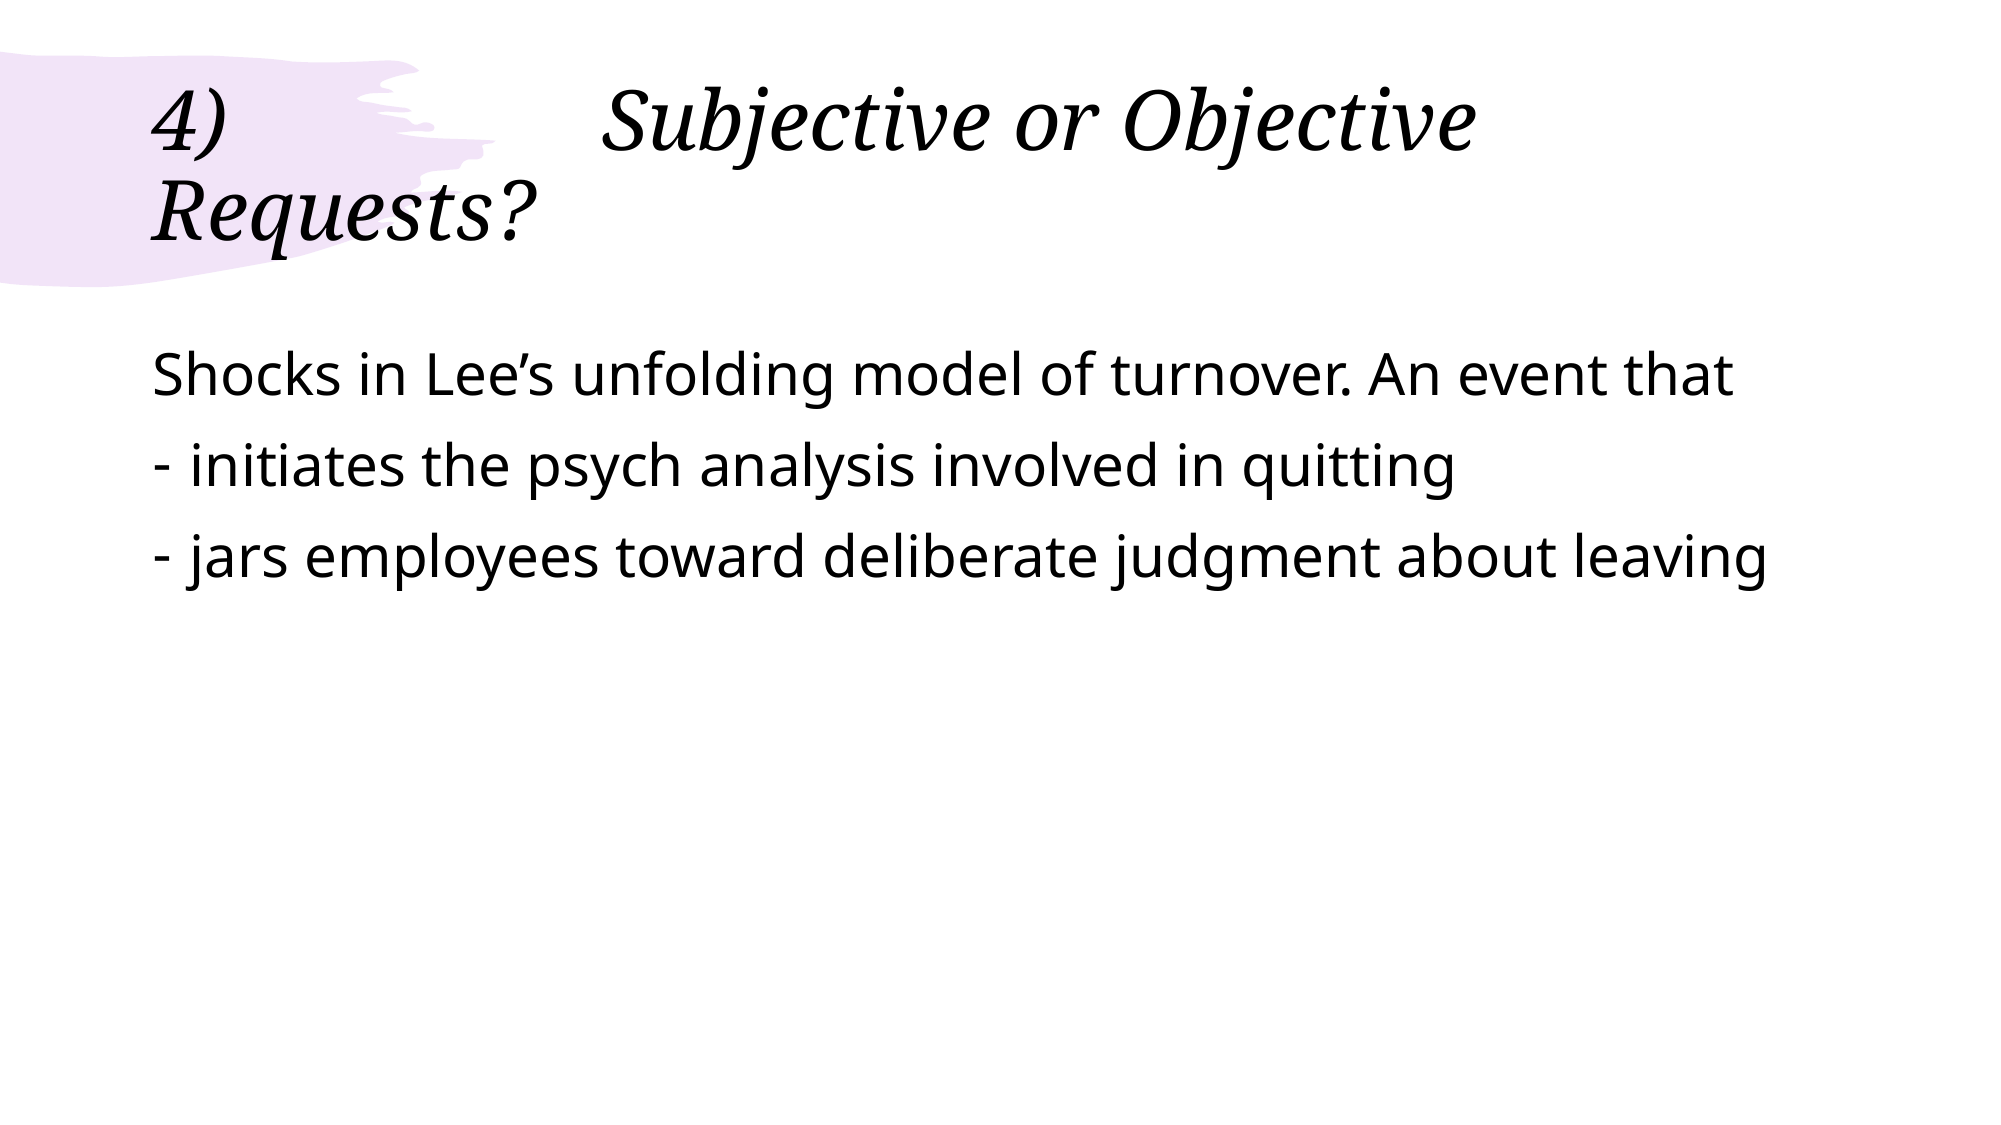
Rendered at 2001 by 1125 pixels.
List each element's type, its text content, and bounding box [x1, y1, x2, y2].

list Shocks in Lee’s unfolding model of turnover. An event that initiates the psych analysis involved in quitting jars employees toward deliberate judgment about leaving [137, 329, 1863, 1013]
title 4) Subjective or Objective Requests? [137, 59, 1863, 278]
